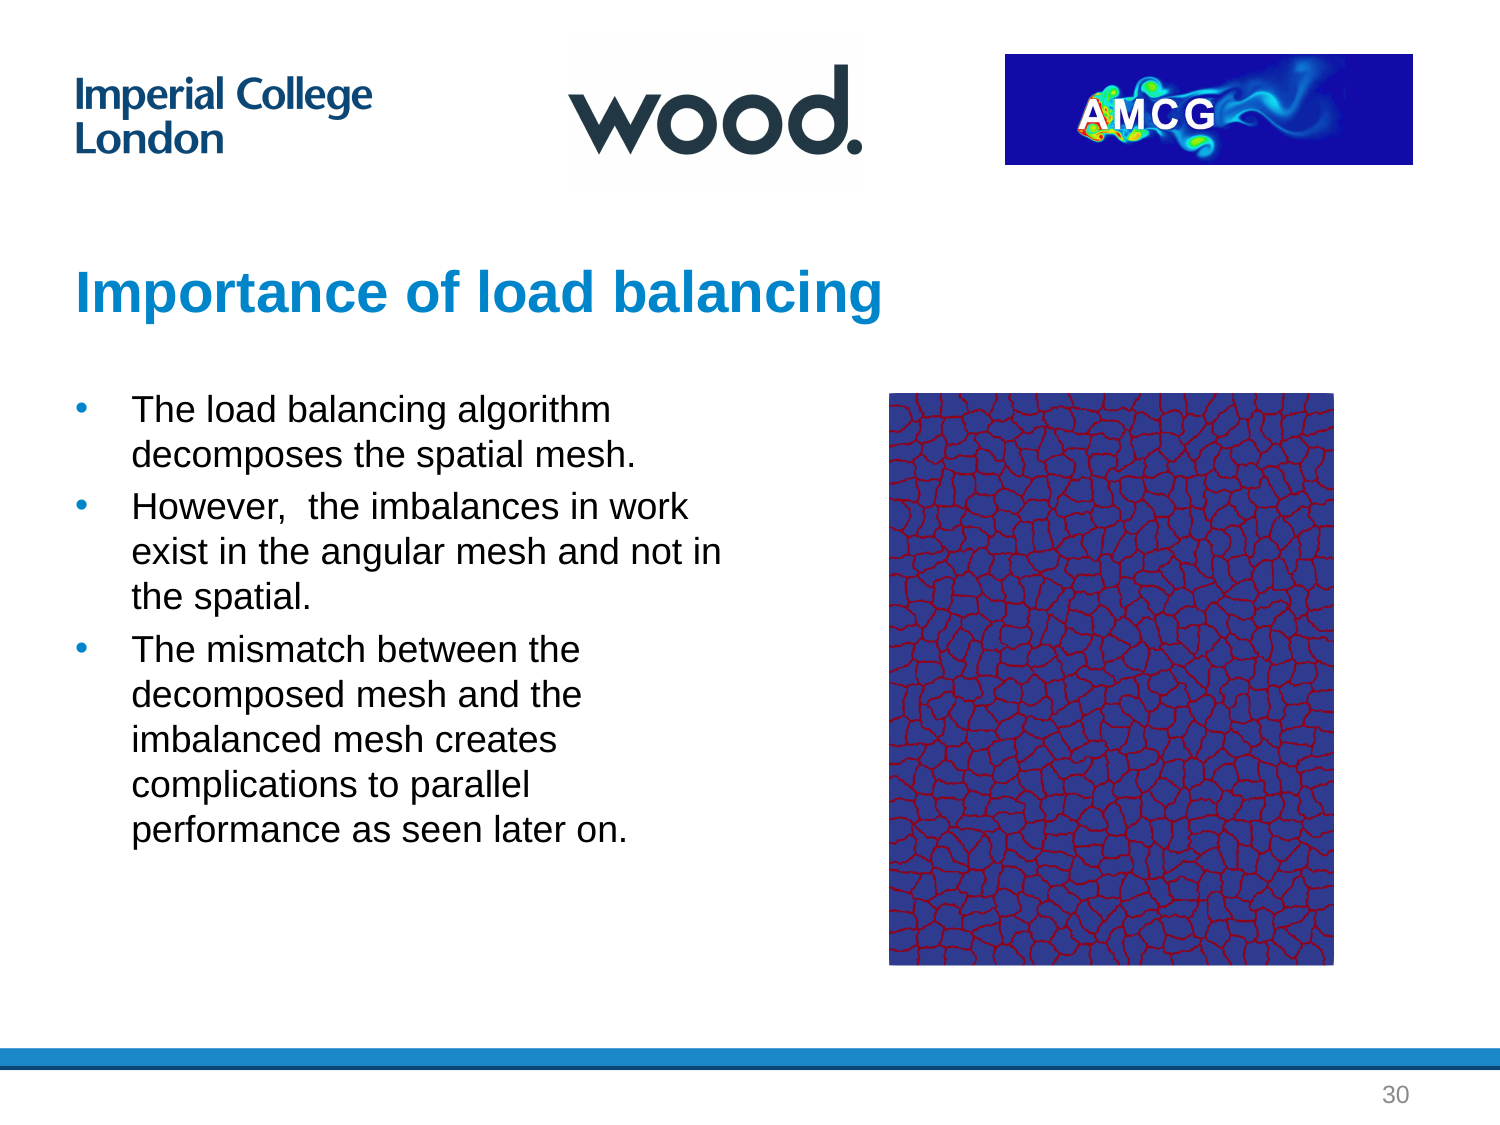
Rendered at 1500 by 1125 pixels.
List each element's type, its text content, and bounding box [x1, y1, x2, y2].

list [801, 384, 1401, 984]
picture [0, 0, 1500, 1125]
title Importance of load balancing [75, 244, 1425, 328]
list The load balancing algorithm decomposes the spatial mesh. However, the imbalances in work exist in the angular mesh and not in the spatial. The mismatch between the decomposed mesh and the imbalanced mesh creates complications to parallel performance as seen later on. [75, 384, 724, 1028]
slide_number 30 [1132, 1063, 1425, 1124]
